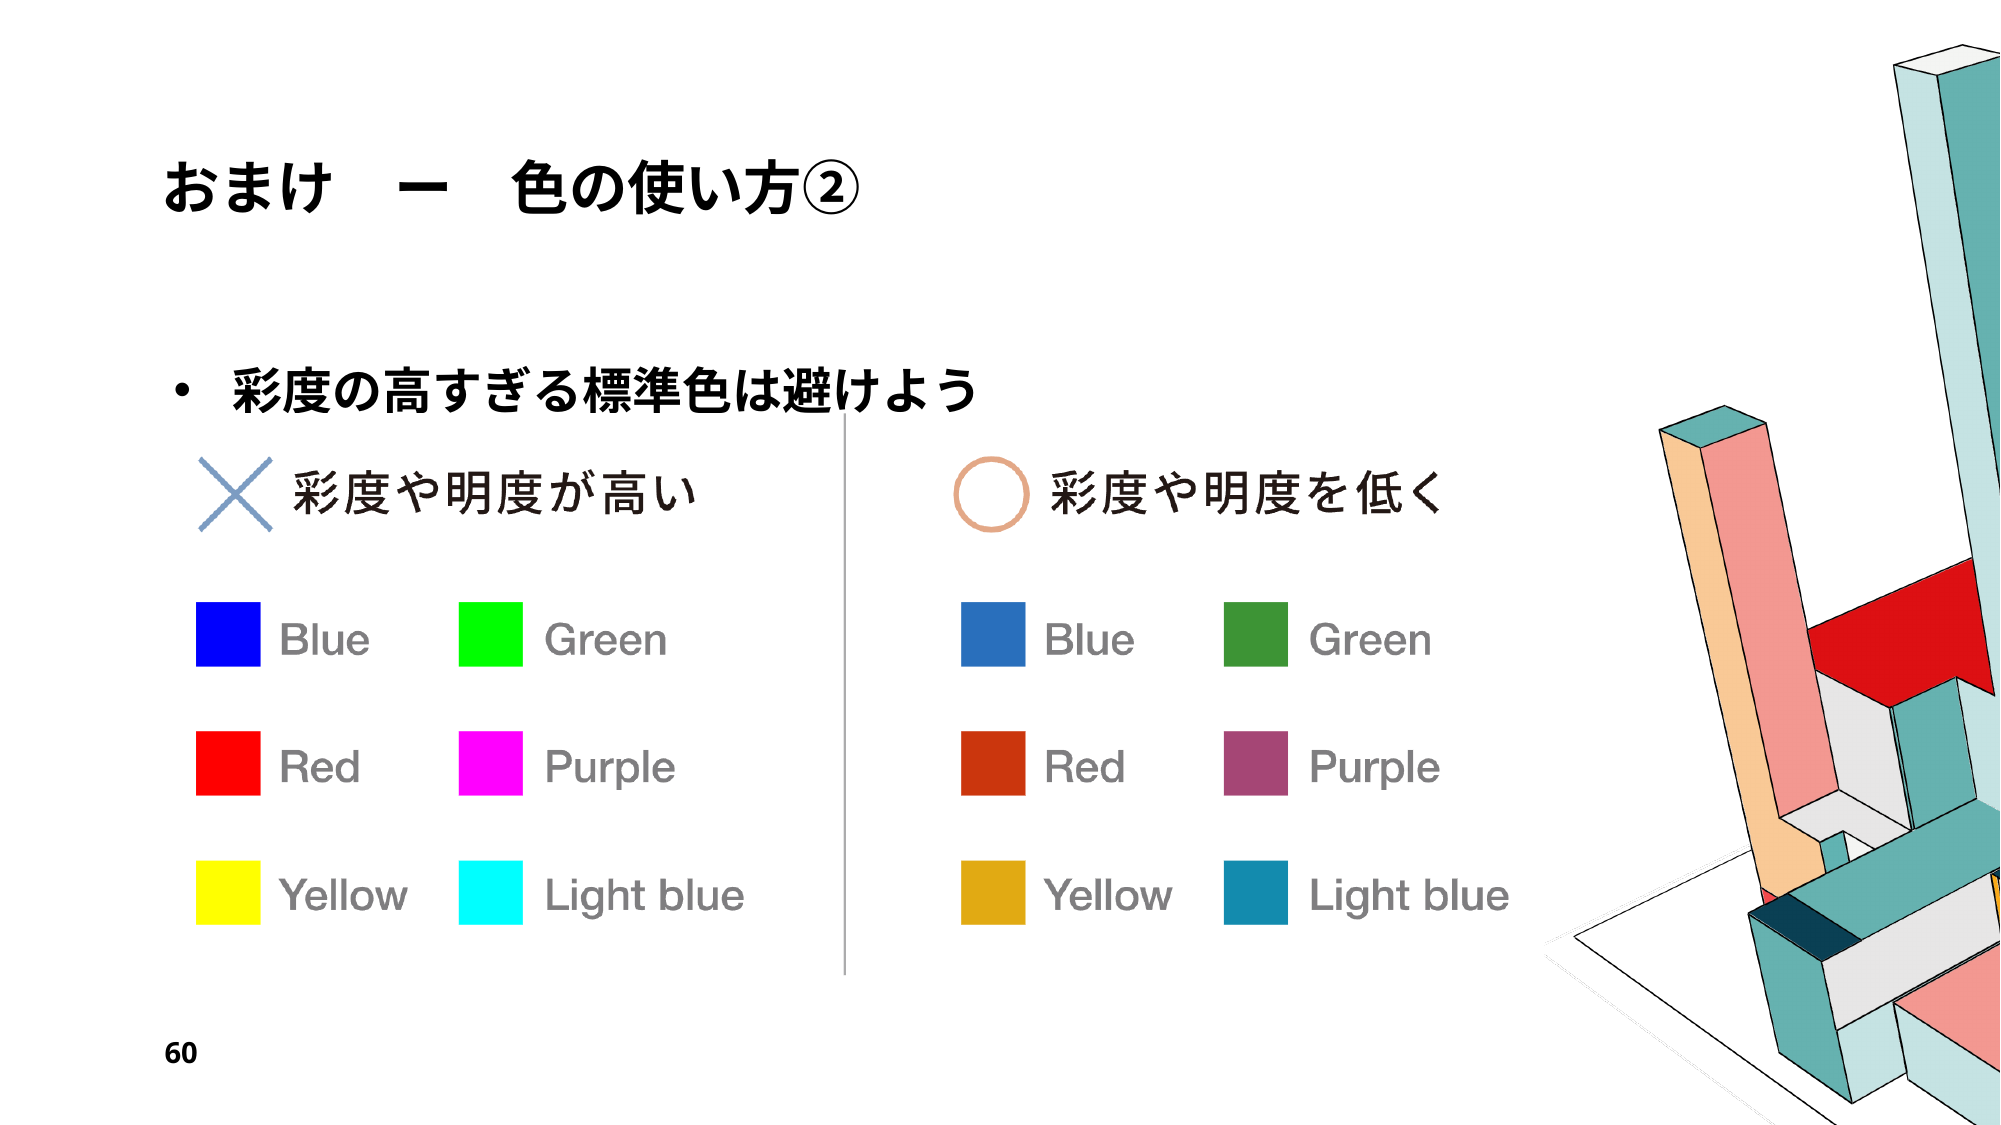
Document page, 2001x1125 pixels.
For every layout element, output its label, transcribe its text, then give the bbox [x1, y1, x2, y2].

picture [1544, 43, 2000, 1125]
list 彩度の高すぎる標準色は避けよう [142, 339, 1508, 913]
slide_number 60 [149, 1024, 588, 1085]
picture [174, 413, 1542, 978]
title おまけ ー 色の使い方② [146, 11, 1508, 230]
